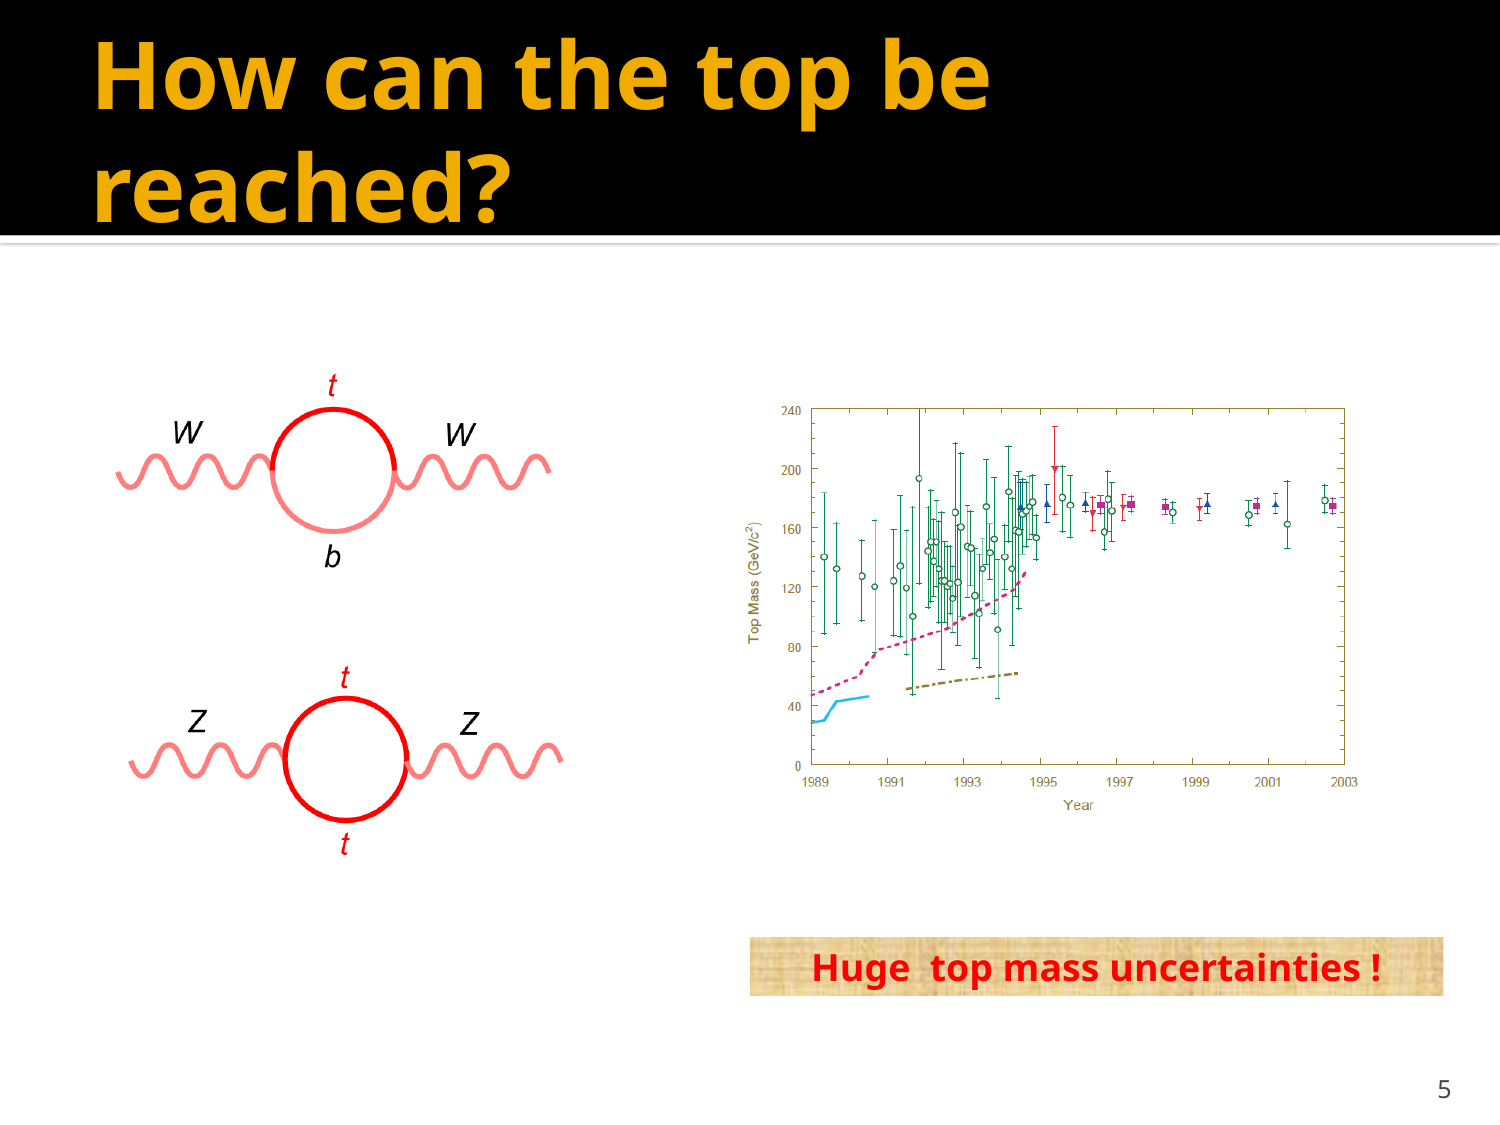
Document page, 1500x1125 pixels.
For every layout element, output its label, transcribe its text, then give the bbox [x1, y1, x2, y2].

slide_number 5 [1345, 1062, 1467, 1108]
picture [112, 637, 581, 887]
text_box Huge top mass uncertainties ! [749, 937, 1444, 996]
picture [737, 399, 1398, 819]
title How can the top be reached? [75, 25, 1425, 231]
picture [99, 349, 569, 599]
